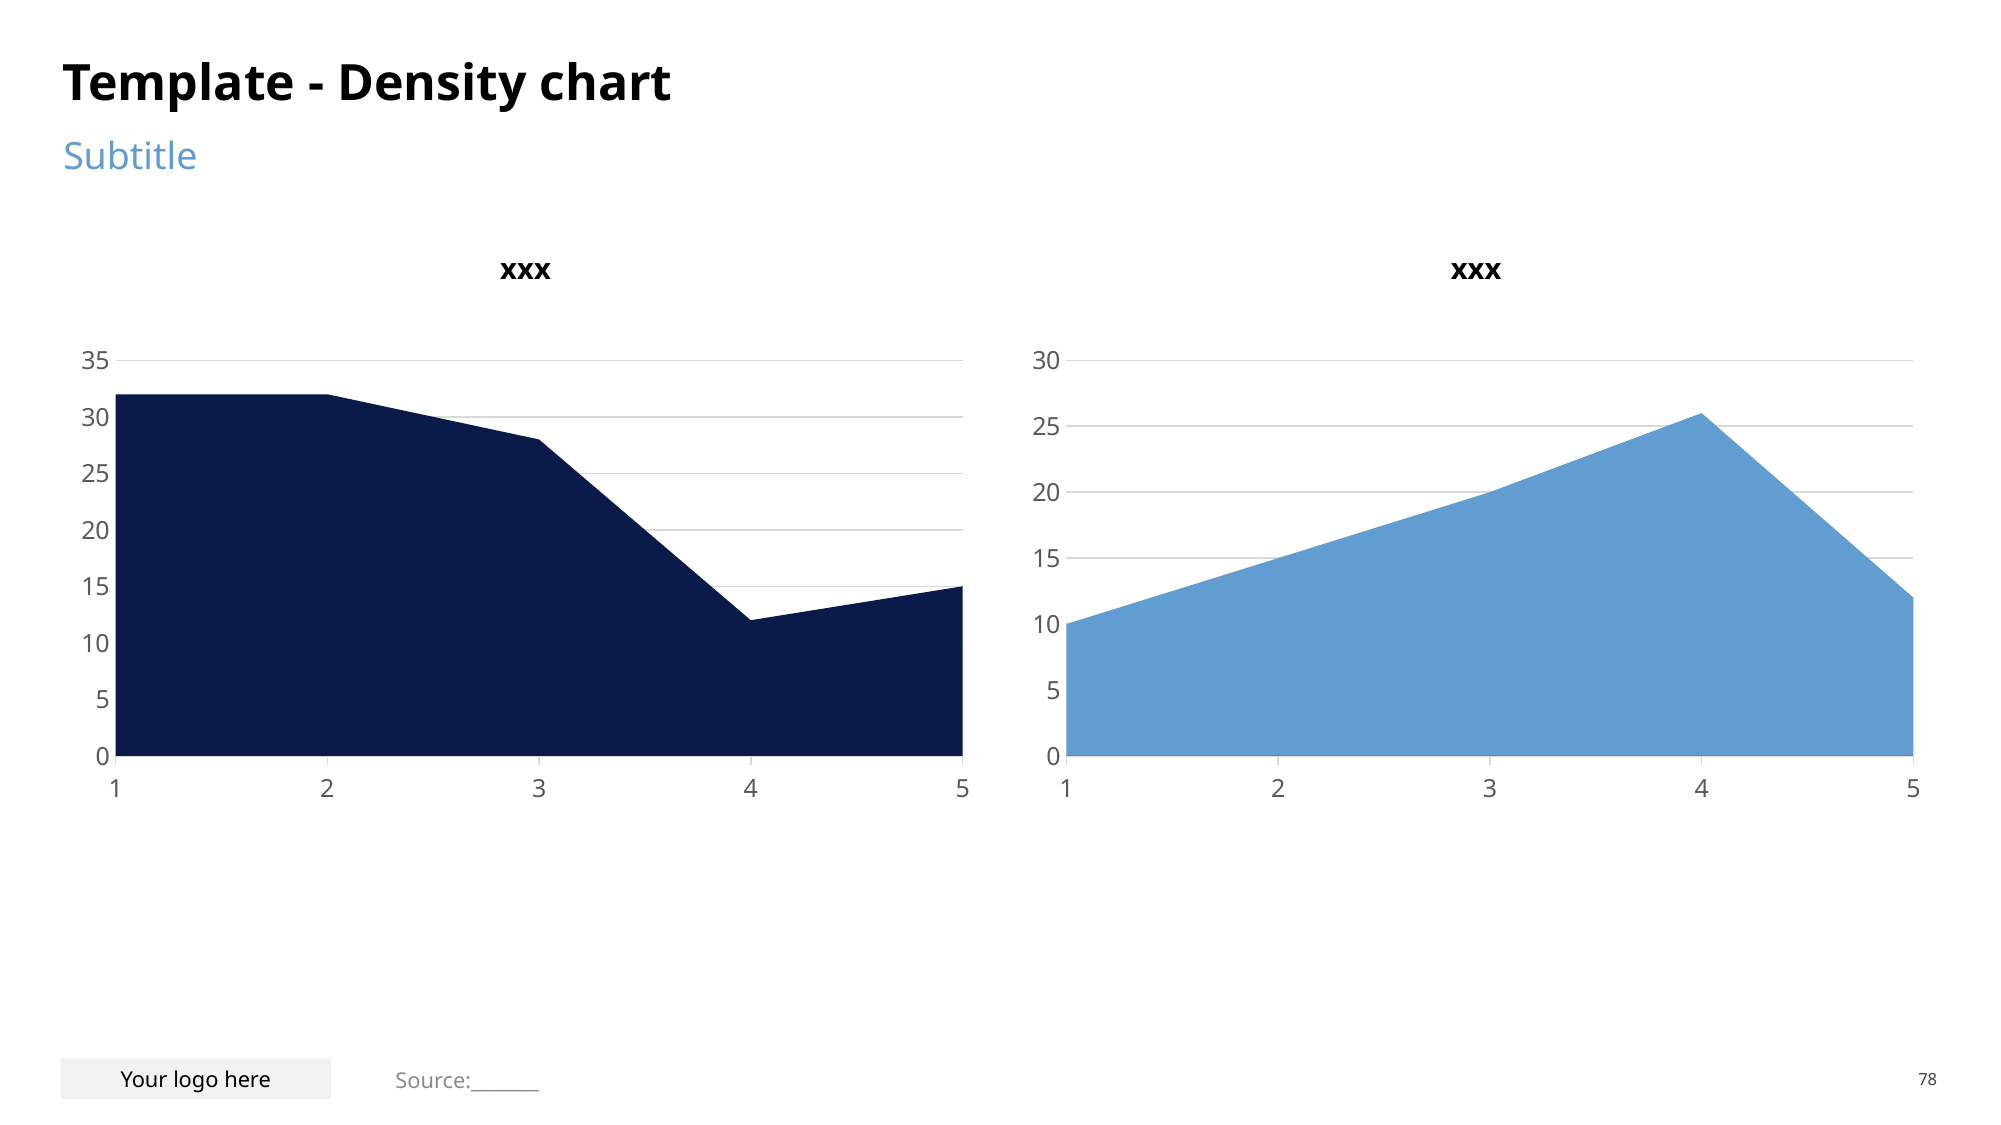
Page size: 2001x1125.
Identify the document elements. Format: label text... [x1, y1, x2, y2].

chart [62, 333, 989, 815]
list Subtitle [63, 143, 1937, 227]
footer Source:_______ [380, 1059, 1340, 1100]
text_box xxx [132, 250, 919, 286]
text_box xxx [1083, 250, 1870, 286]
chart [1013, 333, 1939, 815]
title Template - Density chart [63, 62, 1937, 143]
